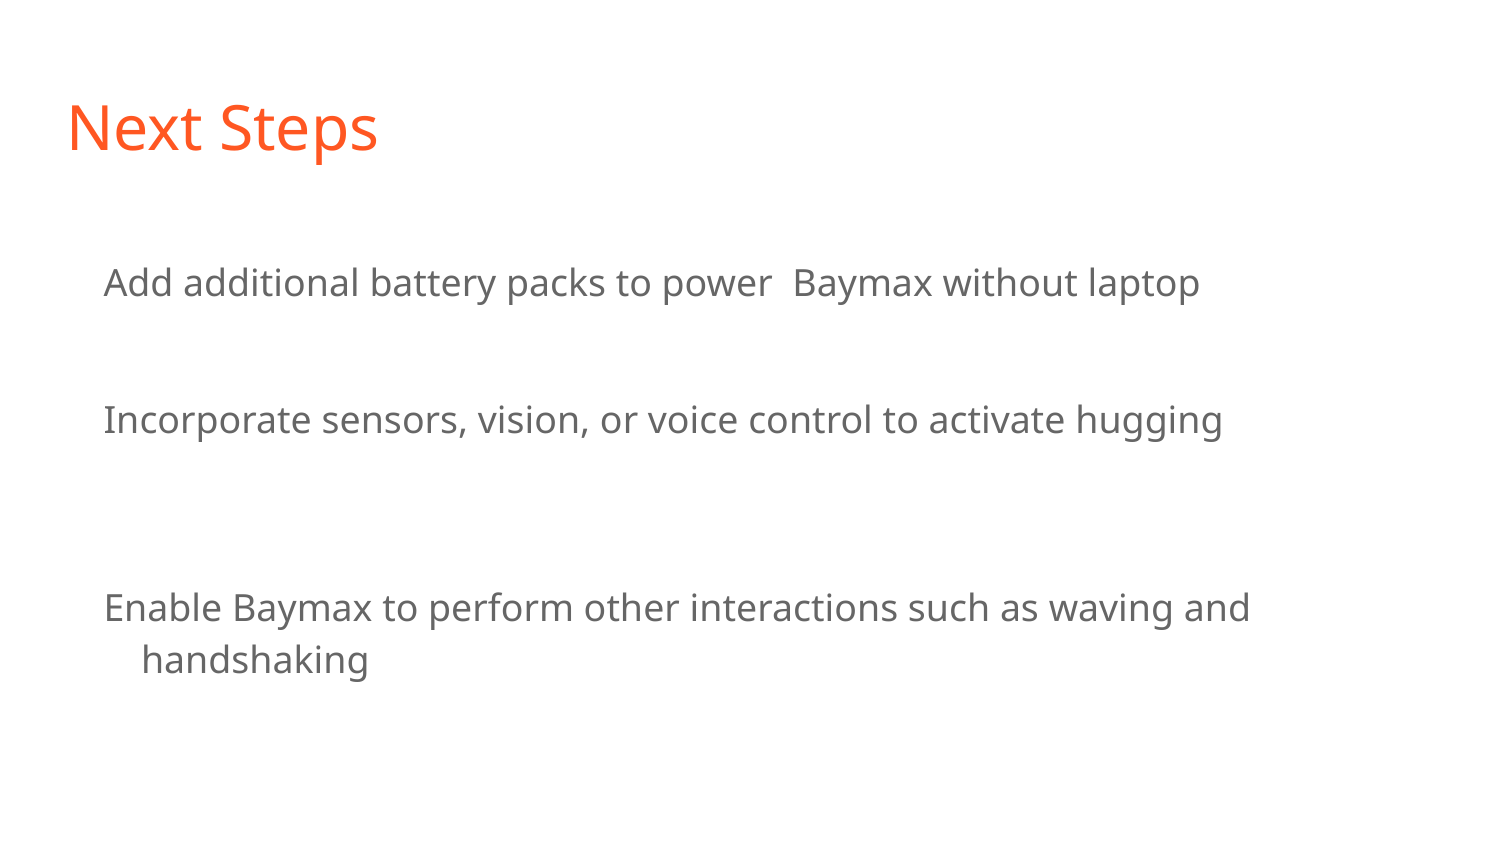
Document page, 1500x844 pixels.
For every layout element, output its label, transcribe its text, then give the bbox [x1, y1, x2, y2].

list Add additional battery packs to power Baymax without laptop Incorporate sensors, vision, or voice control to activate hugging Enable Baymax to perform other interactions such as waving and handshaking [51, 189, 1449, 750]
title Next Steps [51, 72, 1449, 167]
